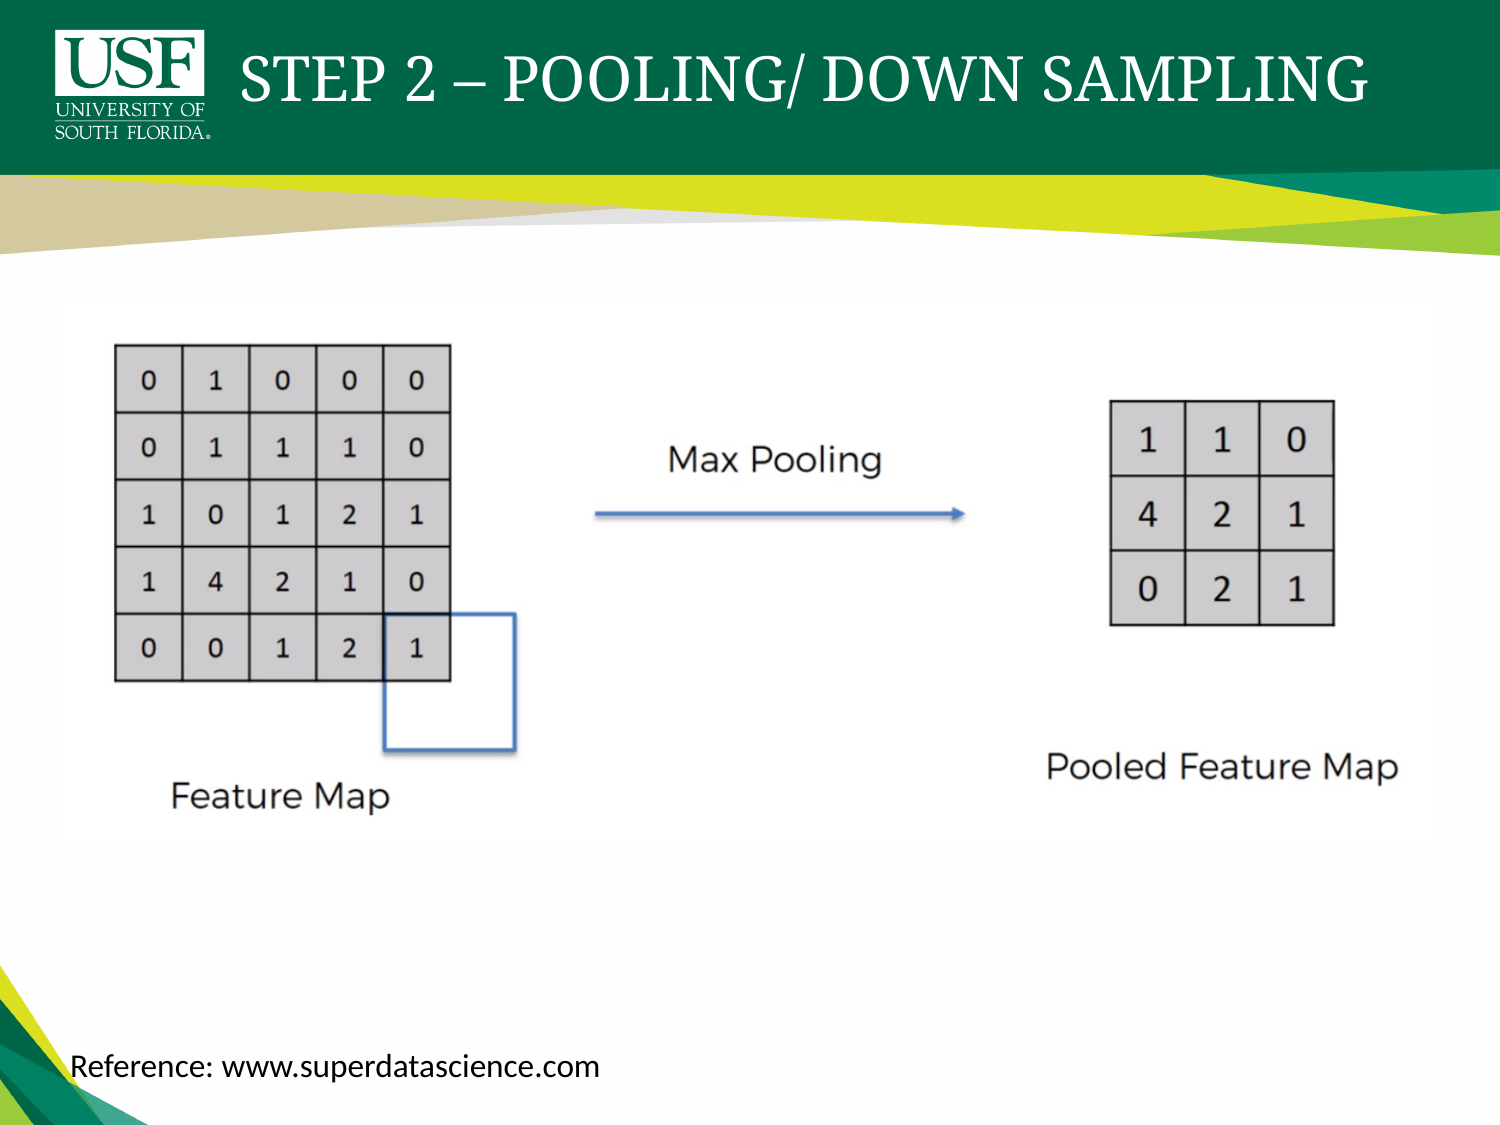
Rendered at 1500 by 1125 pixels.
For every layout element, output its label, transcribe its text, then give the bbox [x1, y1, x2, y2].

title Step 2 – Pooling/ Down Sampling [224, 28, 1386, 122]
text_box Reference: www.superdatascience.com [55, 1037, 719, 1092]
picture [0, 0, 1500, 1125]
